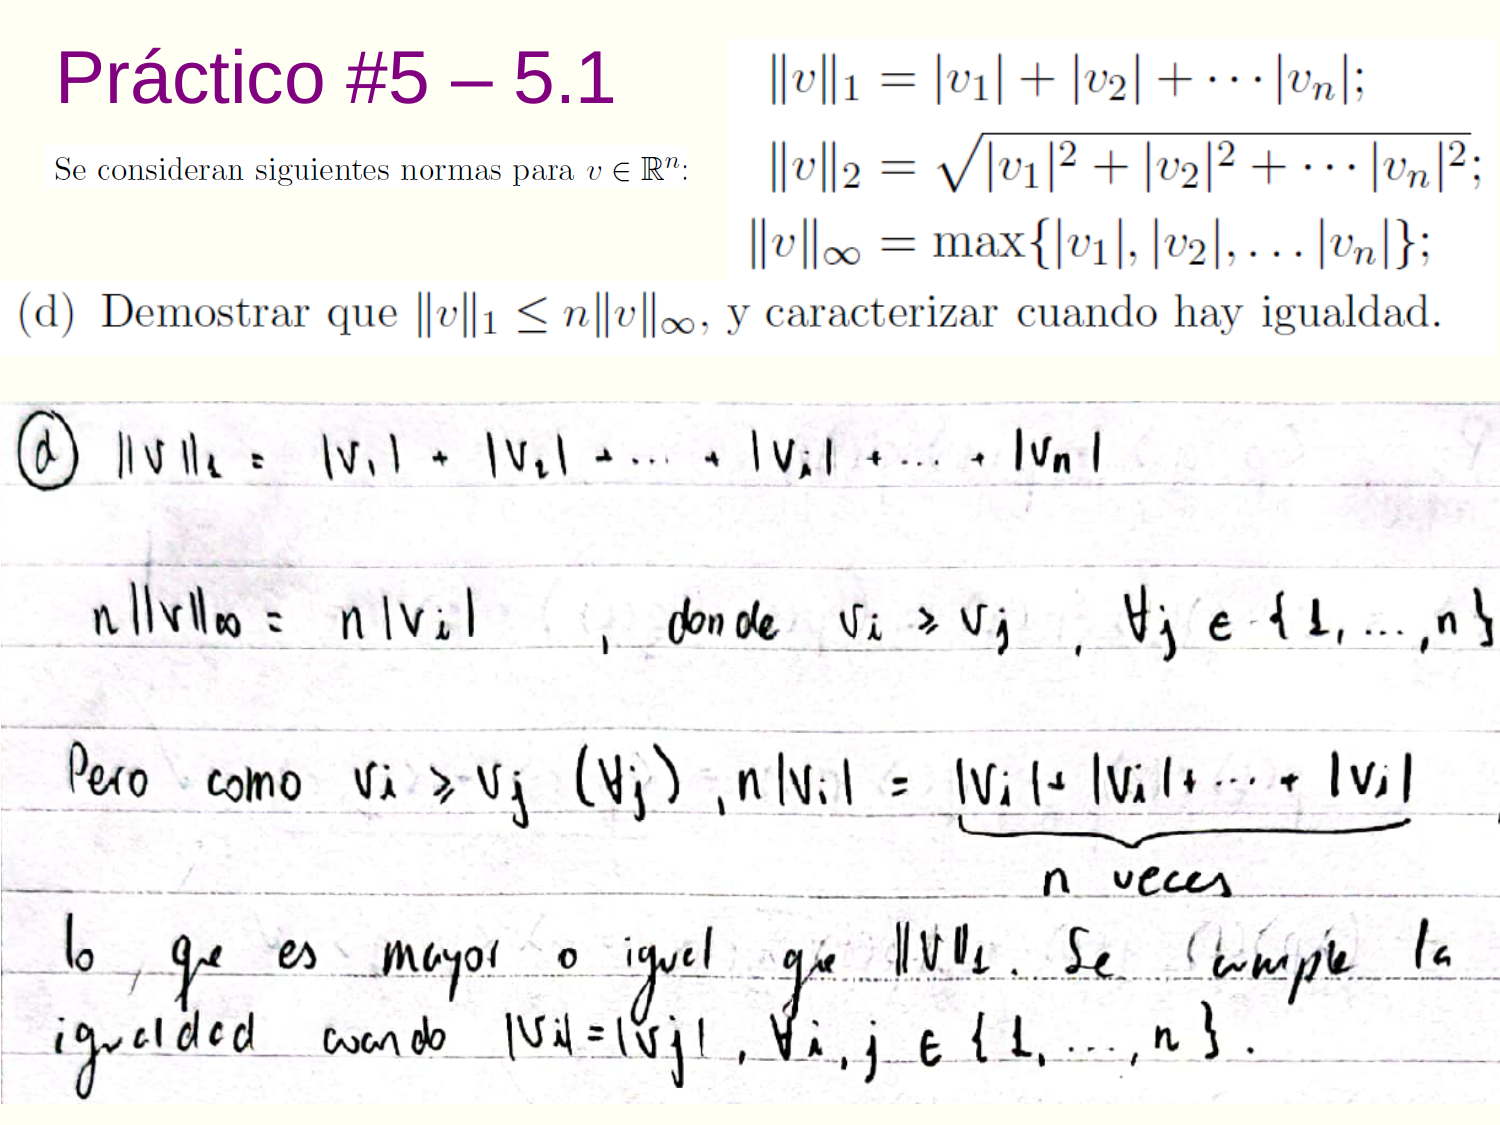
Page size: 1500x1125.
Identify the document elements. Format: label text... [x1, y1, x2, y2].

picture [43, 145, 688, 188]
title Práctico #5 – 5.1 [26, 21, 648, 127]
picture [0, 39, 1500, 356]
picture [1, 401, 1500, 1104]
